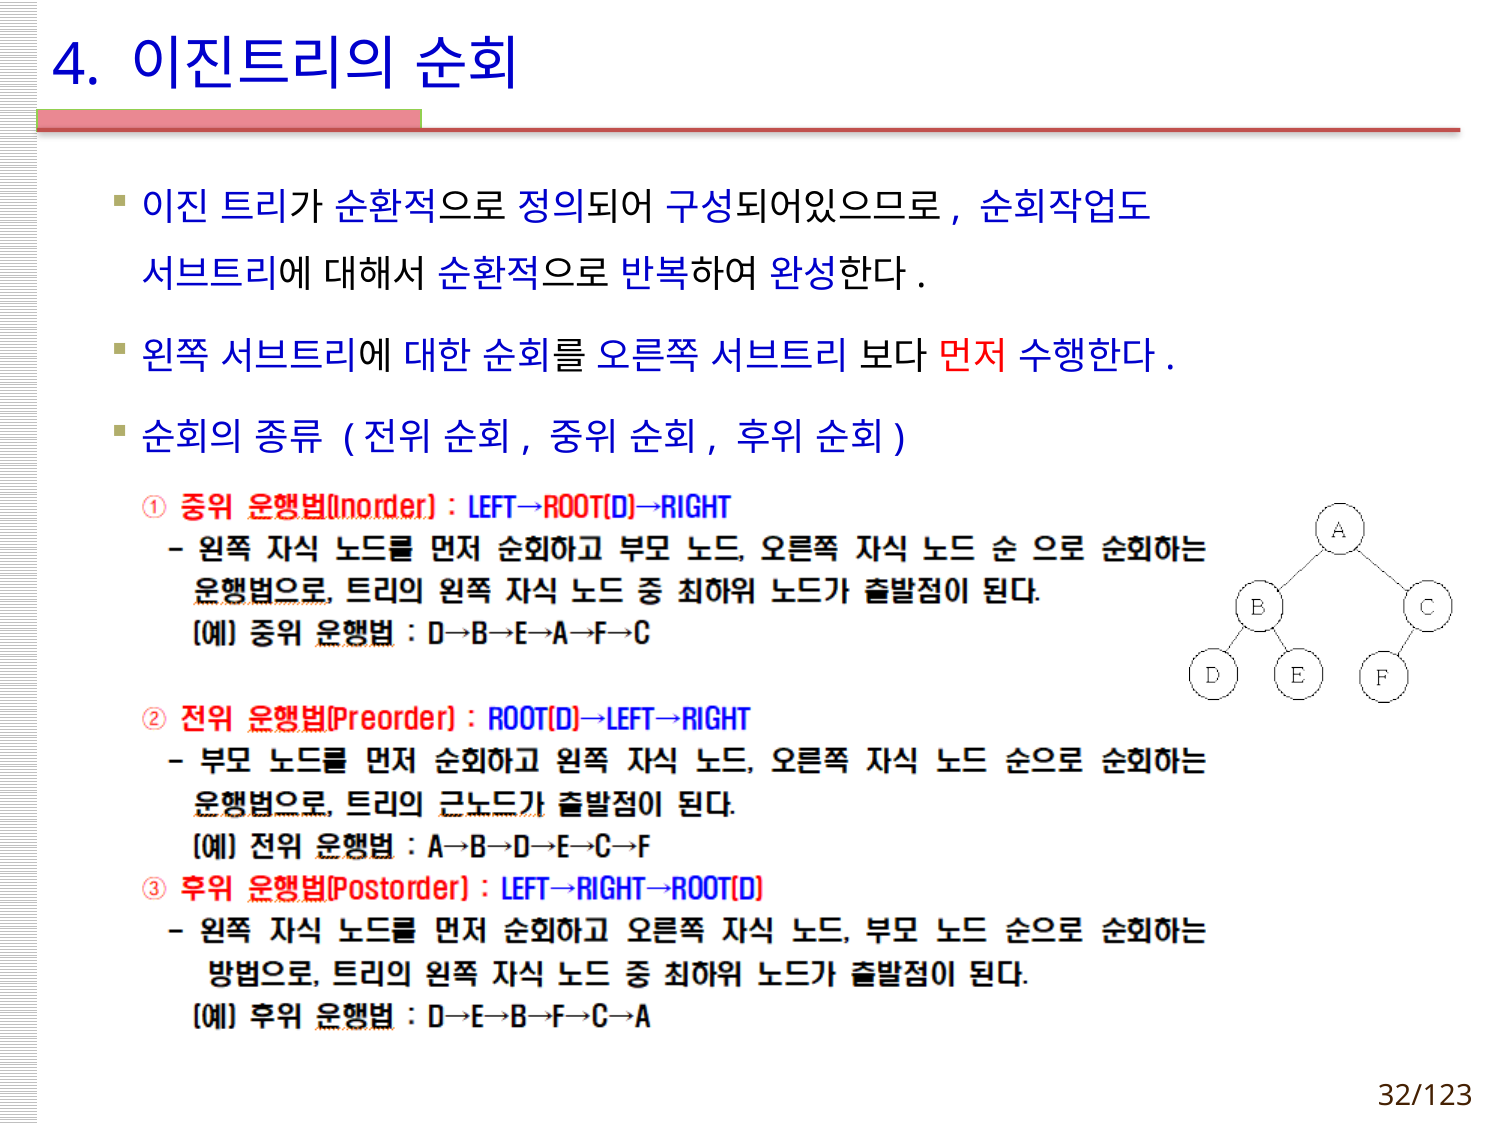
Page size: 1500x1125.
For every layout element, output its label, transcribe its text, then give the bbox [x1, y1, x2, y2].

list 이진 트리가 순환적으로 정의되어 구성되어있으므로, 순회작업도 서브트리에 대해서 순환적으로 반복하여 완성한다. 왼쪽 서브트리에 대한 순회를 오른쪽 서브트리 보다 먼저 수행한다. 순회의 종류 (전위 순회, 중위 순회, 후위 순회) [37, 152, 1463, 1091]
title 4. 이진트리의 순회 [37, 13, 1278, 109]
picture [135, 479, 1454, 1048]
